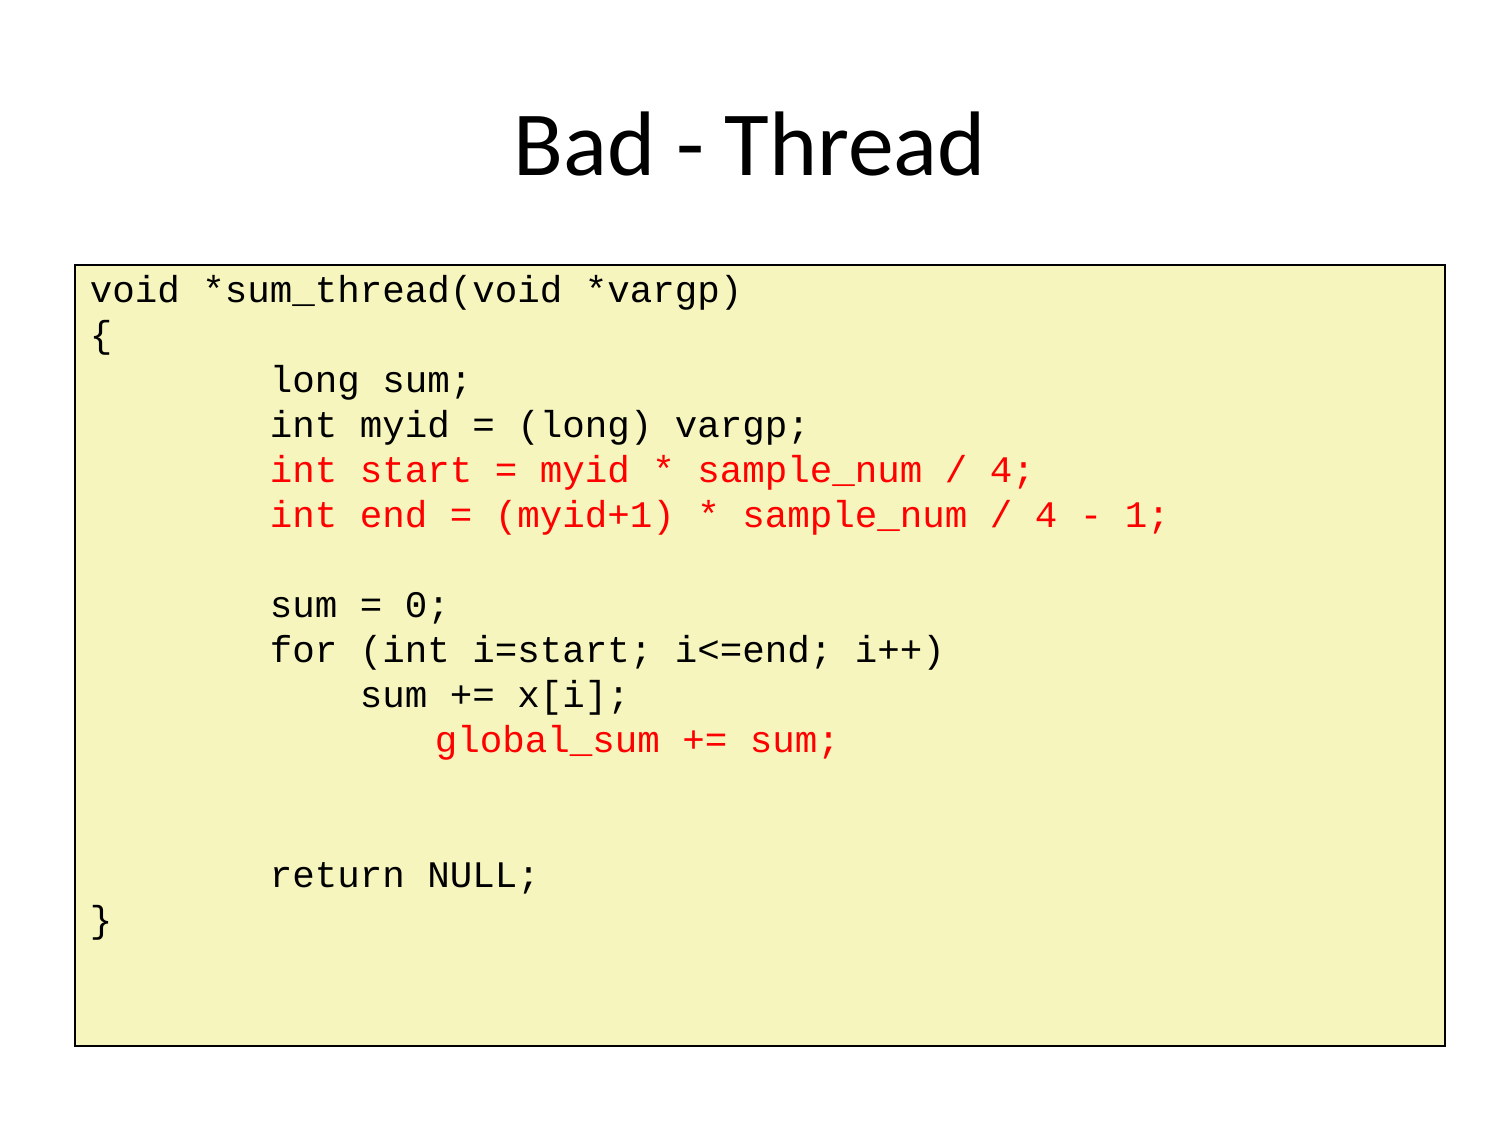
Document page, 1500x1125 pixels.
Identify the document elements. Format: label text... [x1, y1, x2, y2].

title Bad - Thread [75, 45, 1425, 233]
text_box void *sum_thread(void *vargp) { long sum; int myid = (long) vargp; int start = myid * sample_num / 4; int end = (myid+1) * sample_num / 4 - 1; sum = 0; for (int i=start; i<=end; i++) sum += x[i]; global_sum += sum; return NULL; } [74, 264, 1446, 1047]
